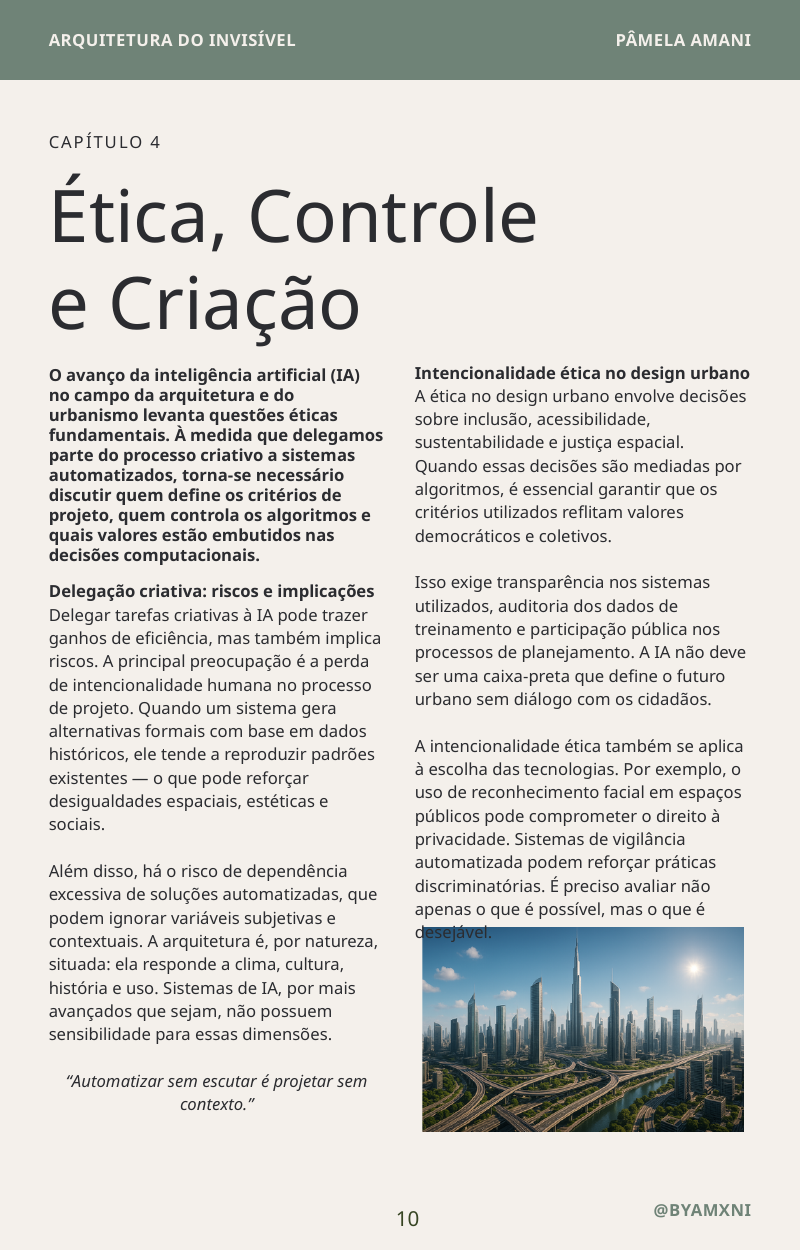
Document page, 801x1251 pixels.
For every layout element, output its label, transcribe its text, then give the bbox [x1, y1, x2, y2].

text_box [48, 30, 752, 50]
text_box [48, 364, 386, 1133]
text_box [0, 0, 800, 81]
text_box @BYAMXNI [524, 1200, 752, 1221]
text_box 10 [395, 1201, 420, 1231]
text_box Intencionalidade ética no design urbano A ética no design urbano envolve decisões sobre inclusão, acessibilidade, sustentabilidade e justiça espacial. Quando essas decisões são mediadas por algoritmos, é essencial garantir que os critérios utilizados reflitam valores democráticos e coletivos. Isso exige transparência nos sistemas utilizados, auditoria dos dados de treinamento e participação pública nos processos de planejamento. A IA não deve ser uma caixa-preta que define o futuro urbano sem diálogo com os cidadãos. A intencionalidade ética também se aplica à escolha das tecnologias. Por exemplo, o uso de reconhecimento facial em espaços públicos pode comprometer o direito à privacidade. Sistemas de vigilância automatizada podem reforçar práticas discriminatórias. É preciso avaliar não apenas o que é possível, mas o que é desejável. [414, 359, 752, 966]
text_box CAPÍTULO 4 [48, 131, 676, 152]
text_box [422, 927, 745, 1133]
text_box Ética, Controle e Criação [48, 170, 598, 344]
